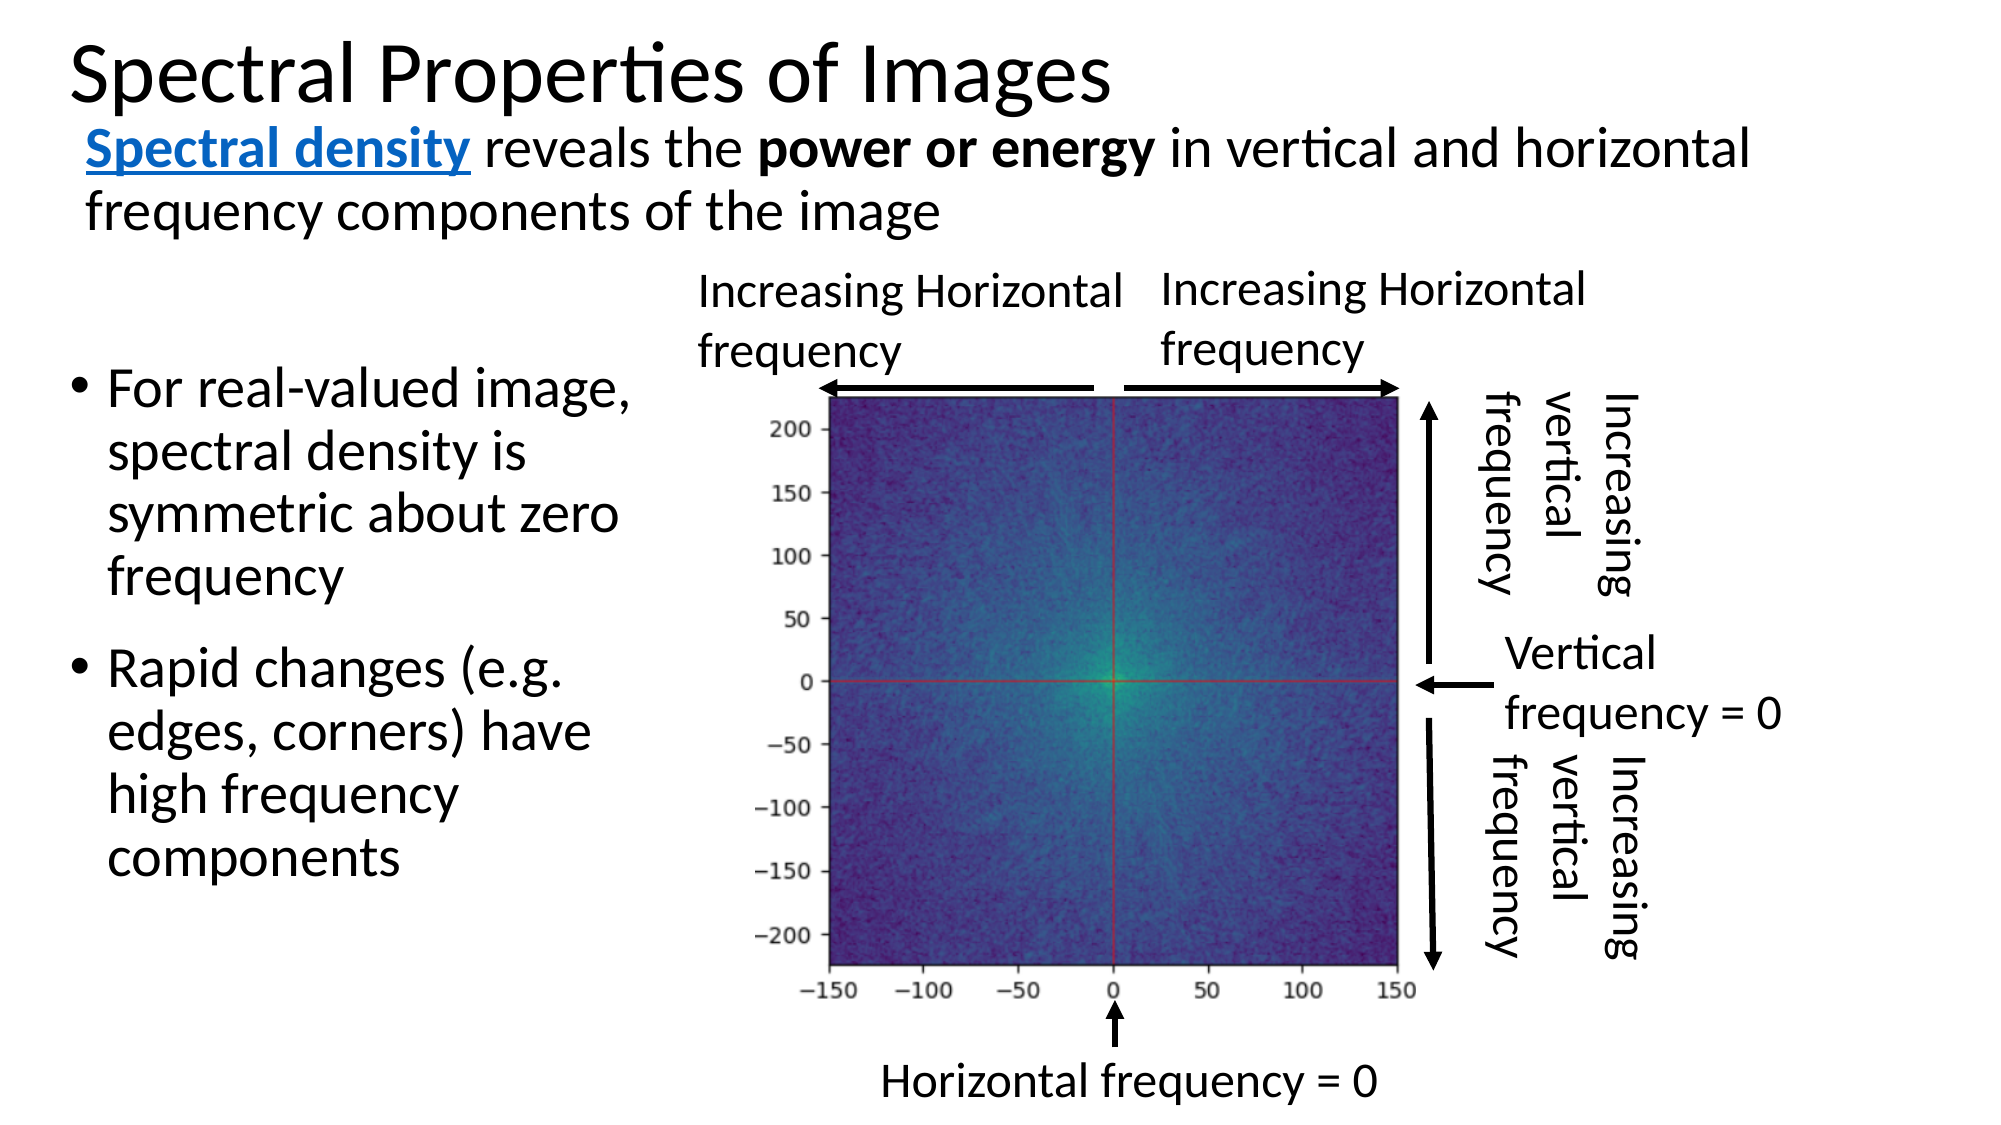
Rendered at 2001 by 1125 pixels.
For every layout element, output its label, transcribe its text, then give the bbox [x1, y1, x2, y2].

text_box Vertical frequency = 0 [1489, 612, 1831, 748]
text_box Increasing Horizontal frequency [682, 249, 1146, 385]
text_box Spectral density reveals the power or energy in vertical and horizontal frequency components of the image [70, 109, 1973, 258]
title Spectral Properties of Images [54, 18, 1966, 130]
text_box Increasing vertical frequency [1475, 740, 1671, 1024]
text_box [1428, 717, 1434, 971]
text_box Increasing Horizontal frequency [1145, 248, 1609, 383]
text_box Increasing vertical frequency [1469, 376, 1664, 718]
text_box Horizontal frequency = 0 [838, 1039, 1420, 1115]
picture [755, 396, 1416, 1009]
list For real-valued image, spectral density is symmetric about zero frequency Rapid changes (e.g. edges, corners) have high frequency components [54, 349, 670, 1040]
